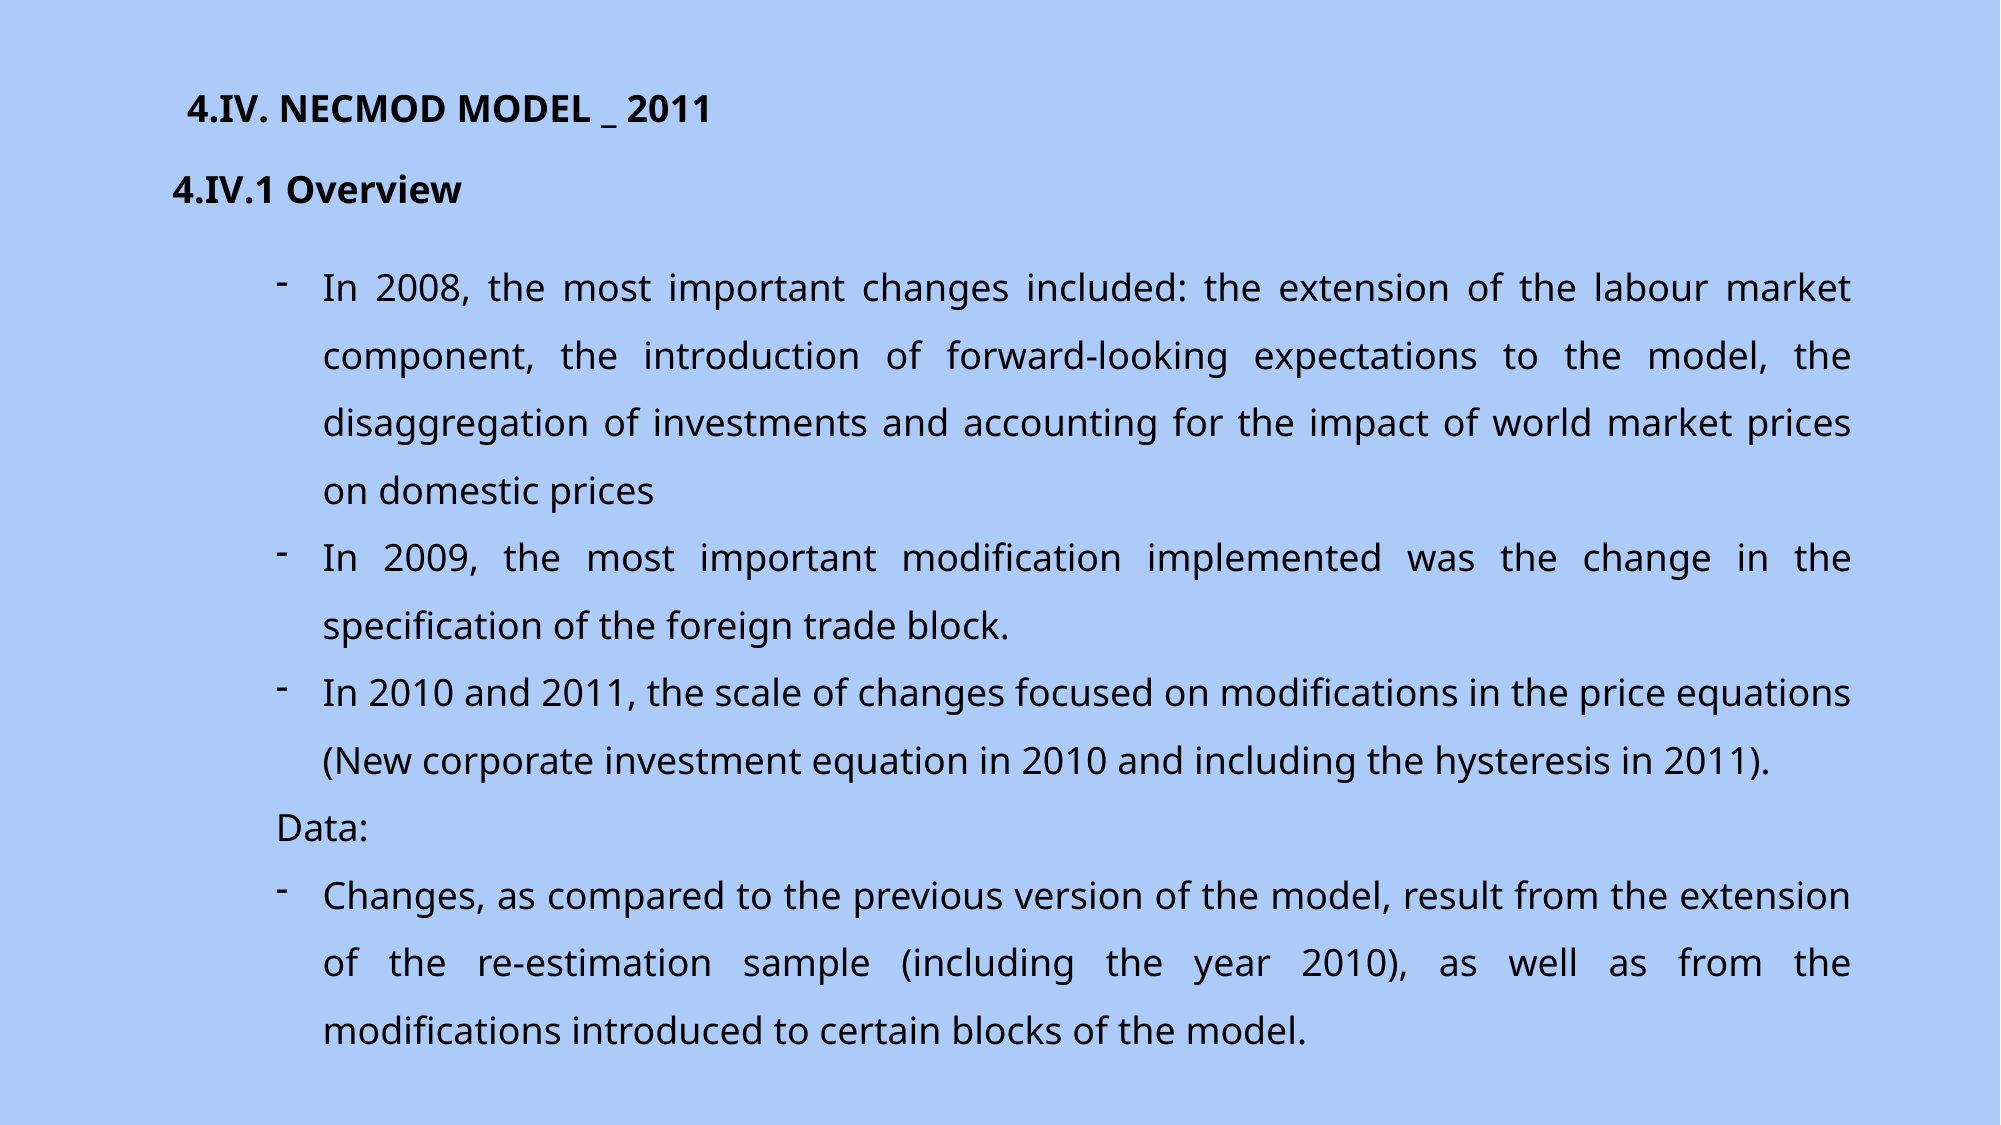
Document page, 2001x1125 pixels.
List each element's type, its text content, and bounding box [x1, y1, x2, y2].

text_box 4.IV. NECMOD MODEL _ 2011 [172, 77, 728, 138]
text_box 4.IV.1 Overview [157, 136, 478, 219]
text_box In 2008, the most important changes included: the extension of the labour market component, the introduction of forward-looking expectations to the model, the disaggregation of investments and accounting for the impact of world market prices on domestic prices In 2009, the most important modification implemented was the change in the specification of the foreign trade block. In 2010 and 2011, the scale of changes focused on modifications in the price equations (New corporate investment equation in 2010 and including the hysteresis in 2011). Data: Changes, as compared to the previous version of the model, result from the extension of the re-estimation sample (including the year 2010), as well as from the modifications introduced to certain blocks of the model. [261, 234, 1868, 1125]
